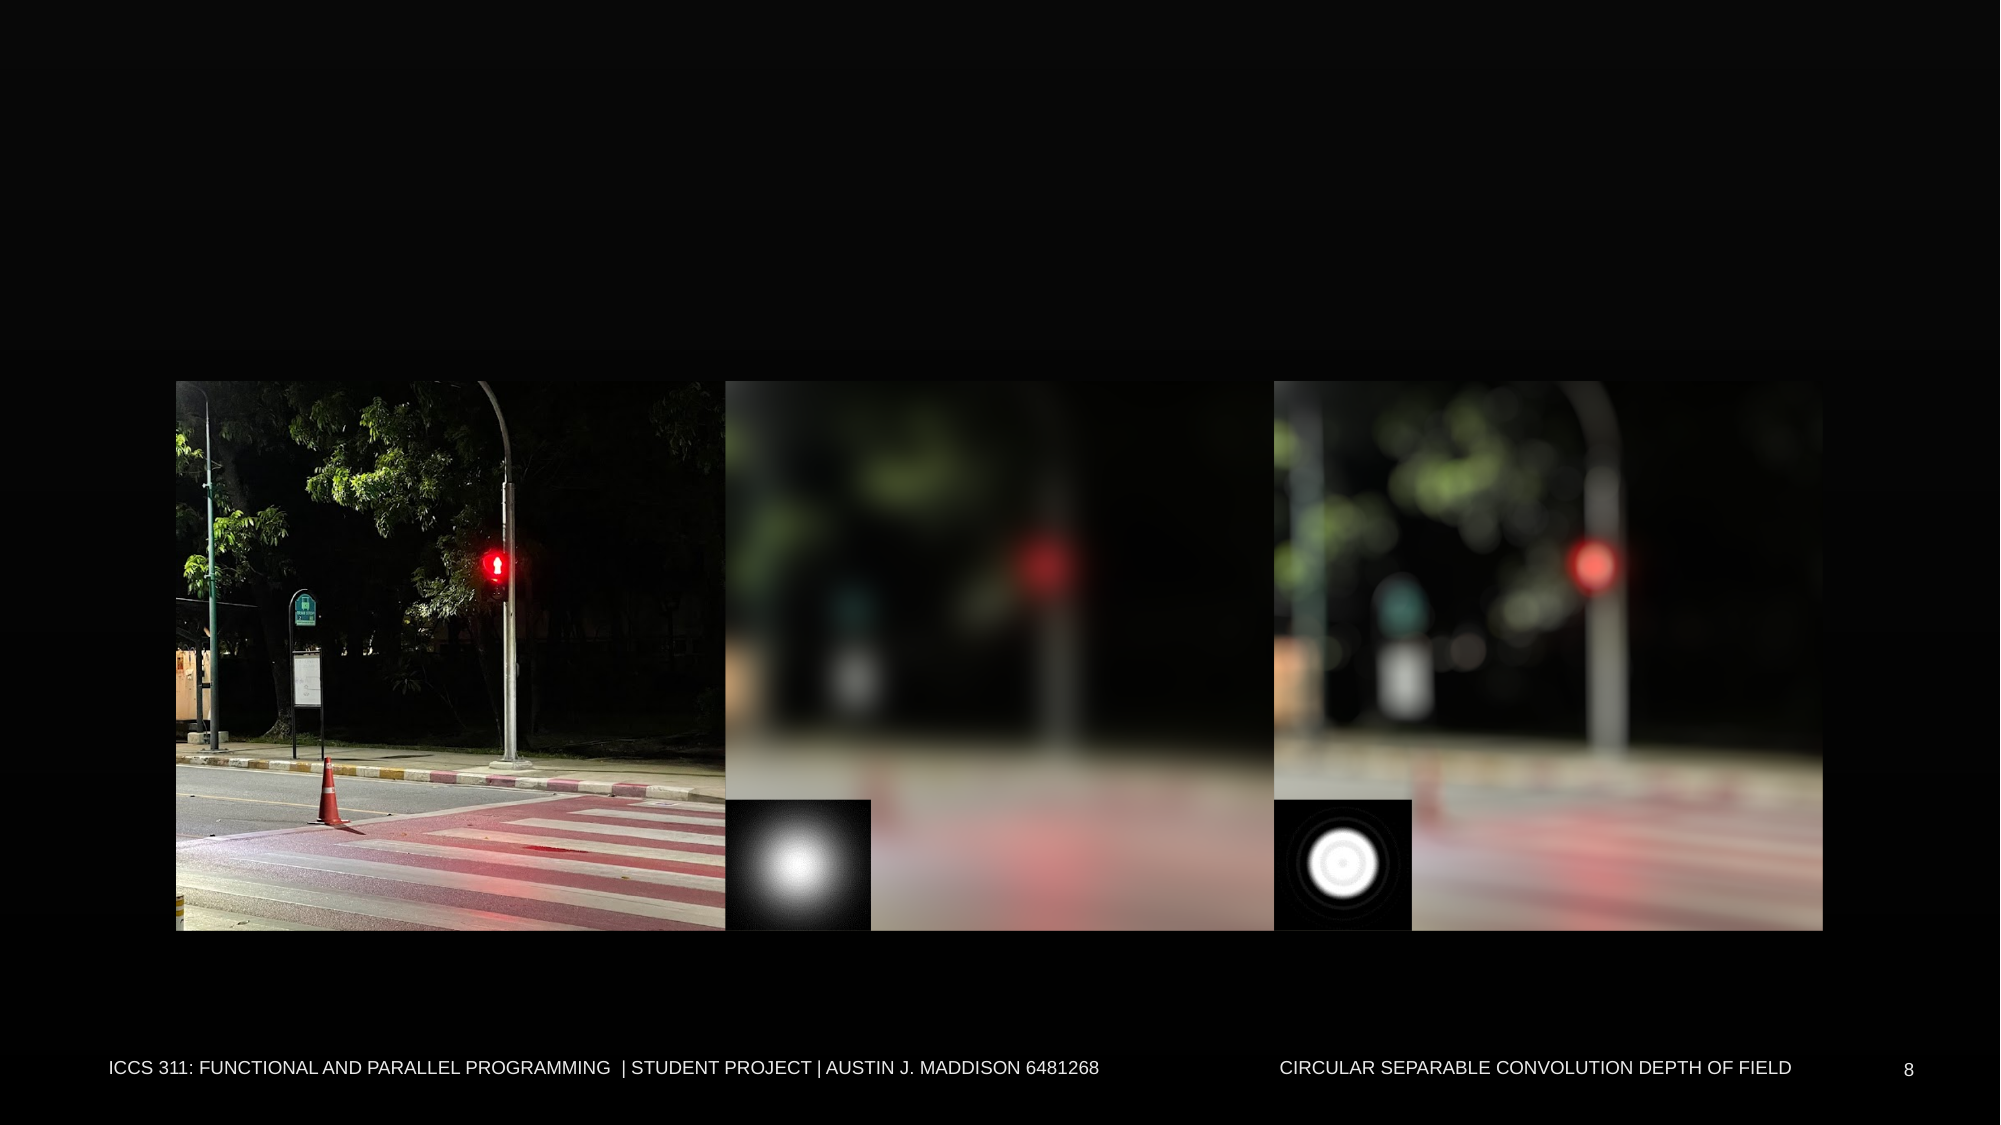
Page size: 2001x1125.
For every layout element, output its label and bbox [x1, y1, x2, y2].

list [176, 381, 1824, 932]
